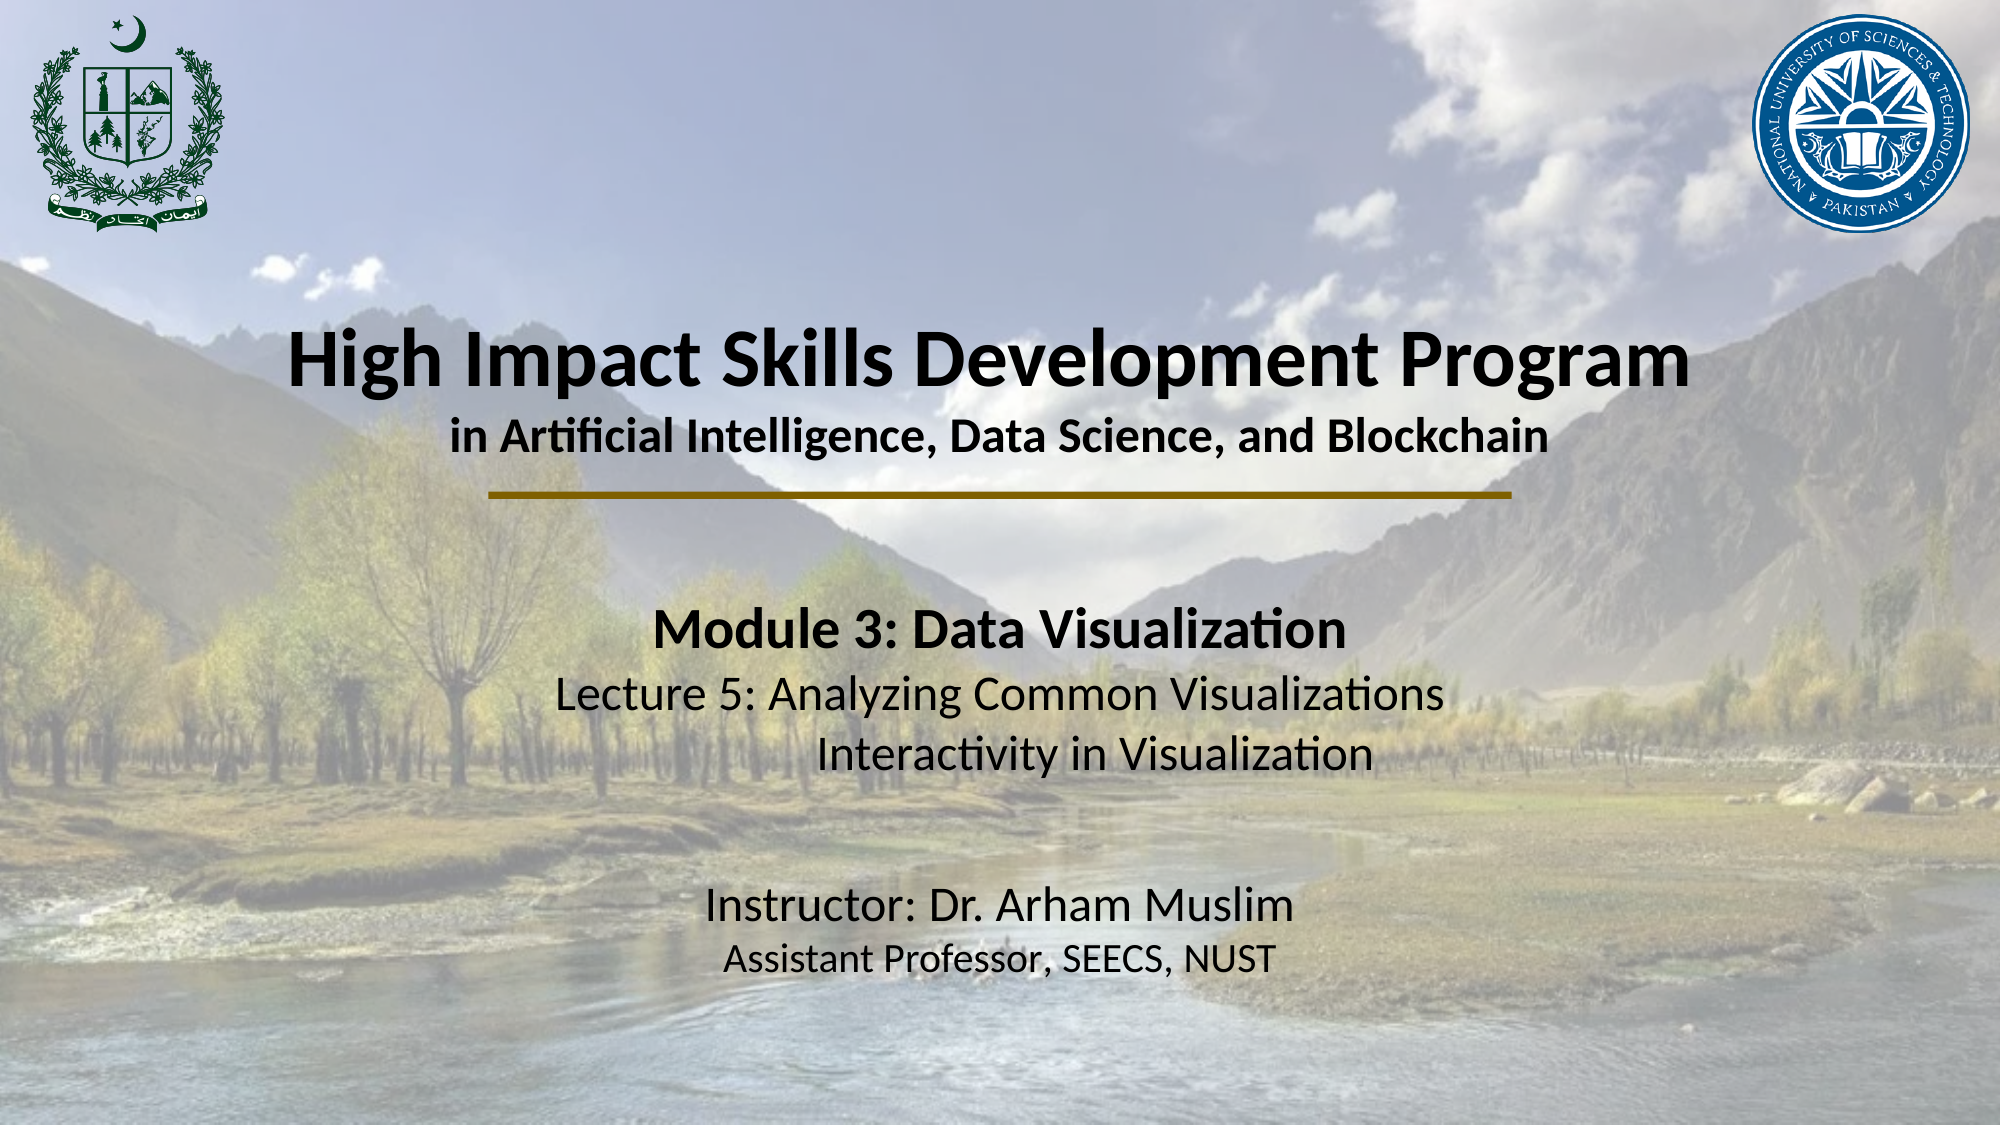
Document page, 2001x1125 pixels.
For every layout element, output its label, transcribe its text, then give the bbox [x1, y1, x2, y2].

picture [1752, 14, 1970, 233]
picture [30, 15, 225, 233]
text_box Module 3: Data Visualization Lecture 5: Analyzing Common Visualizations Interactivity in Visualization [519, 583, 1481, 789]
text_box [488, 491, 1512, 499]
text_box Instructor: Dr. Arham Muslim Assistant Professor, SEECS, NUST [587, 863, 1413, 989]
text_box High Impact Skills Development Program in Artificial Intelligence, Data Science, and Blockchain [264, 295, 1736, 471]
